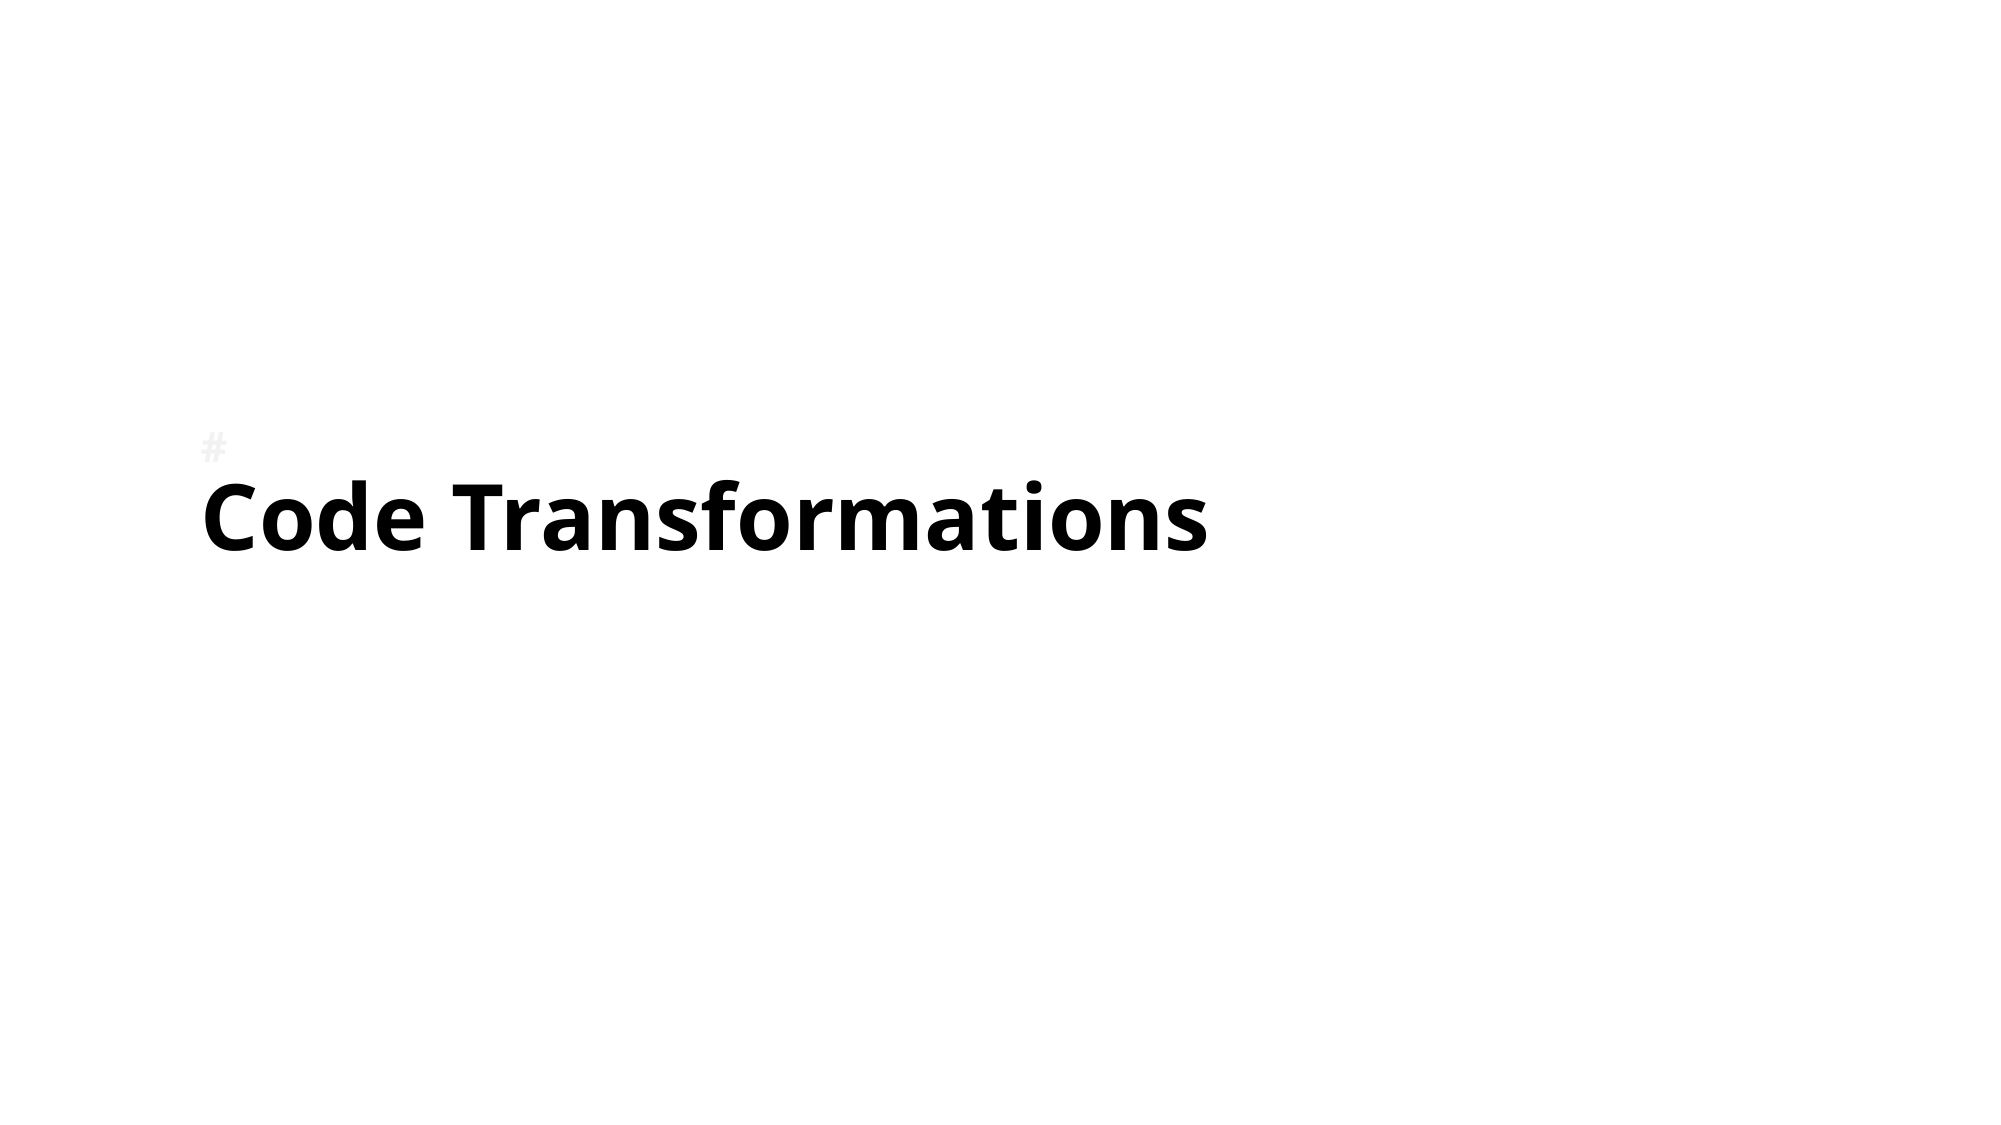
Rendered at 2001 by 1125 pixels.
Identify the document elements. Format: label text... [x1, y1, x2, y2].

title # Code Transformations [185, 389, 1911, 608]
